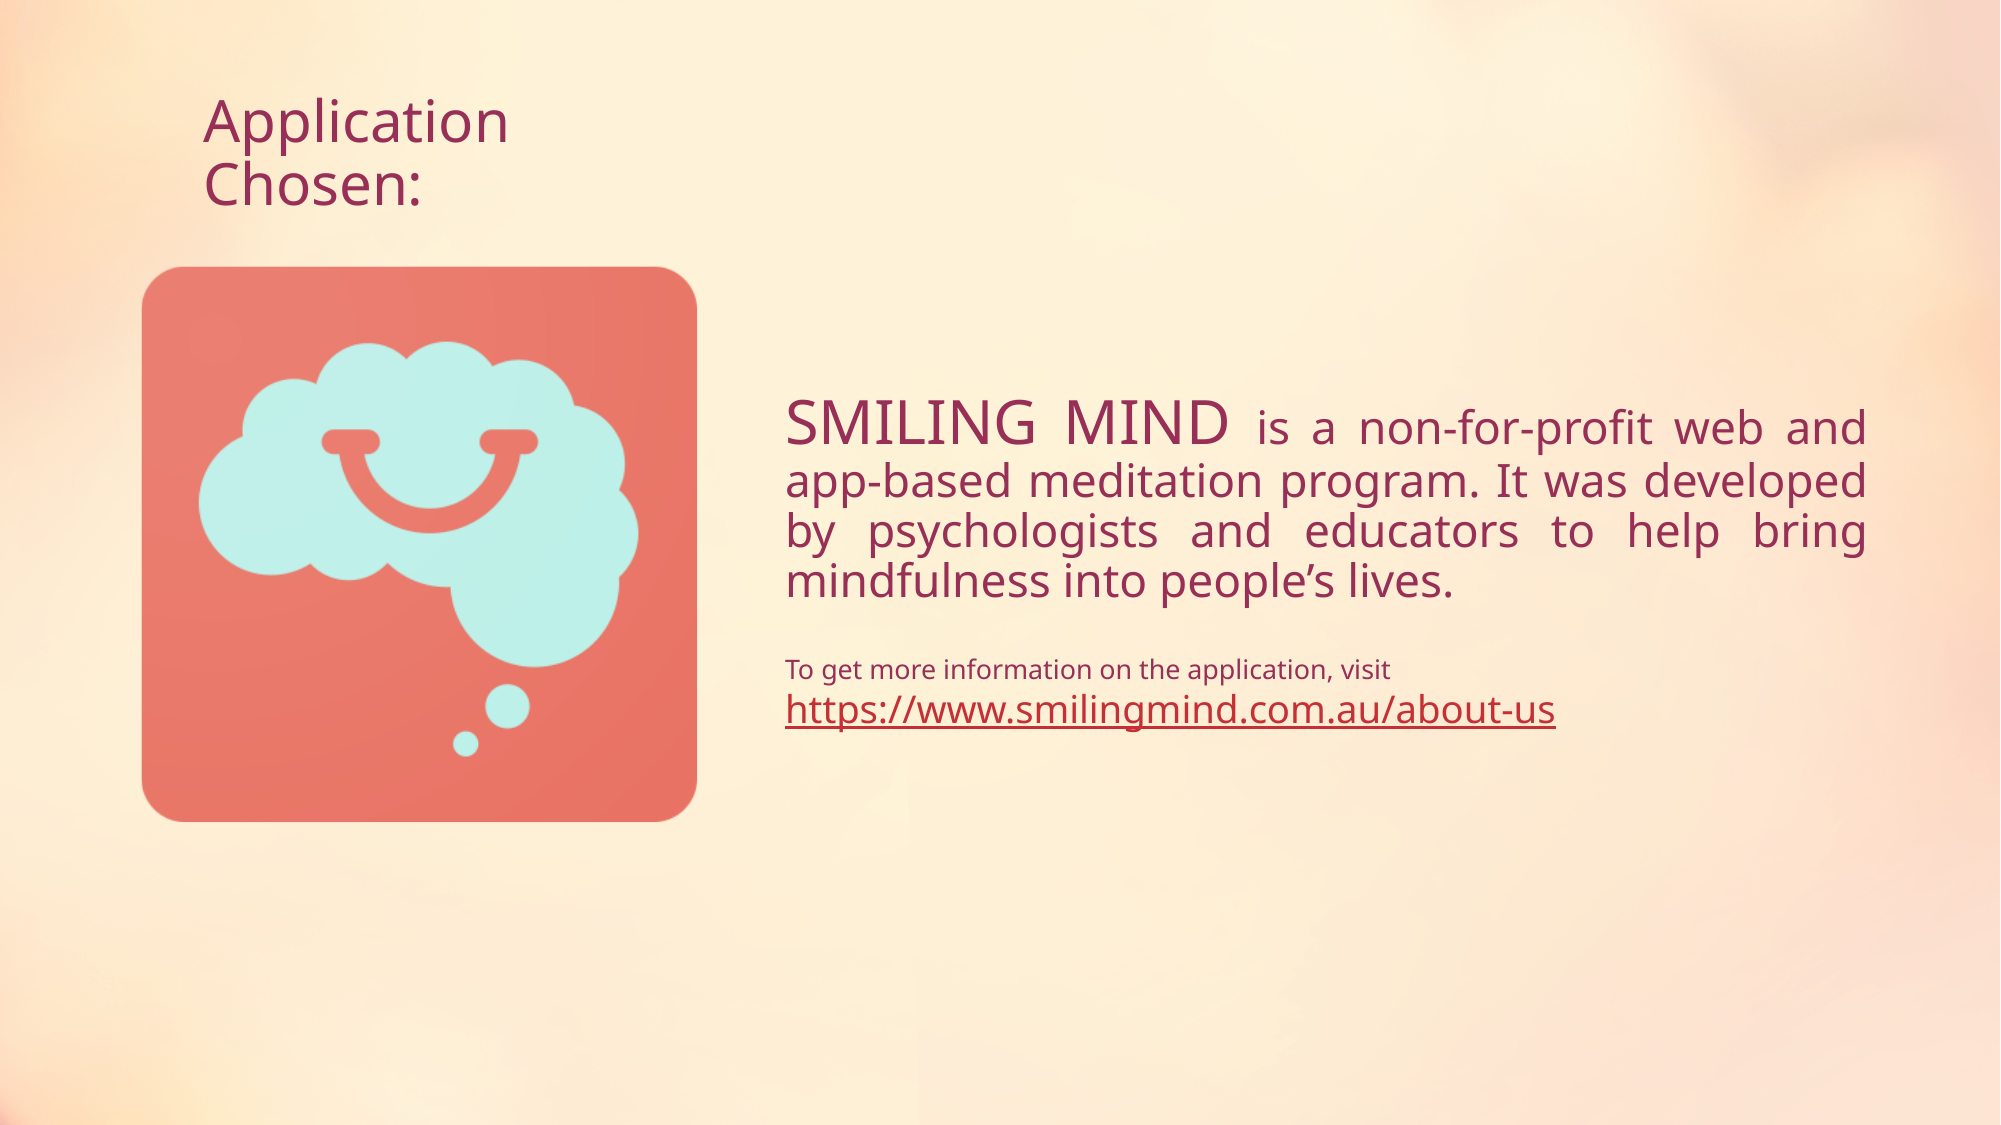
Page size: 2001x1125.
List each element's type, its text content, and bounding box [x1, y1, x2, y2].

picture [0, 0, 2001, 1125]
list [69, 194, 770, 895]
text_box SMILING MIND is a non-for-profit web and app-based meditation program. It was developed by psychologists and educators to help bring mindfulness into people’s lives. To get more information on the application, visit https://www.smilingmind.com.au/about-us [770, 384, 1884, 741]
title Application Chosen: [188, 79, 685, 194]
